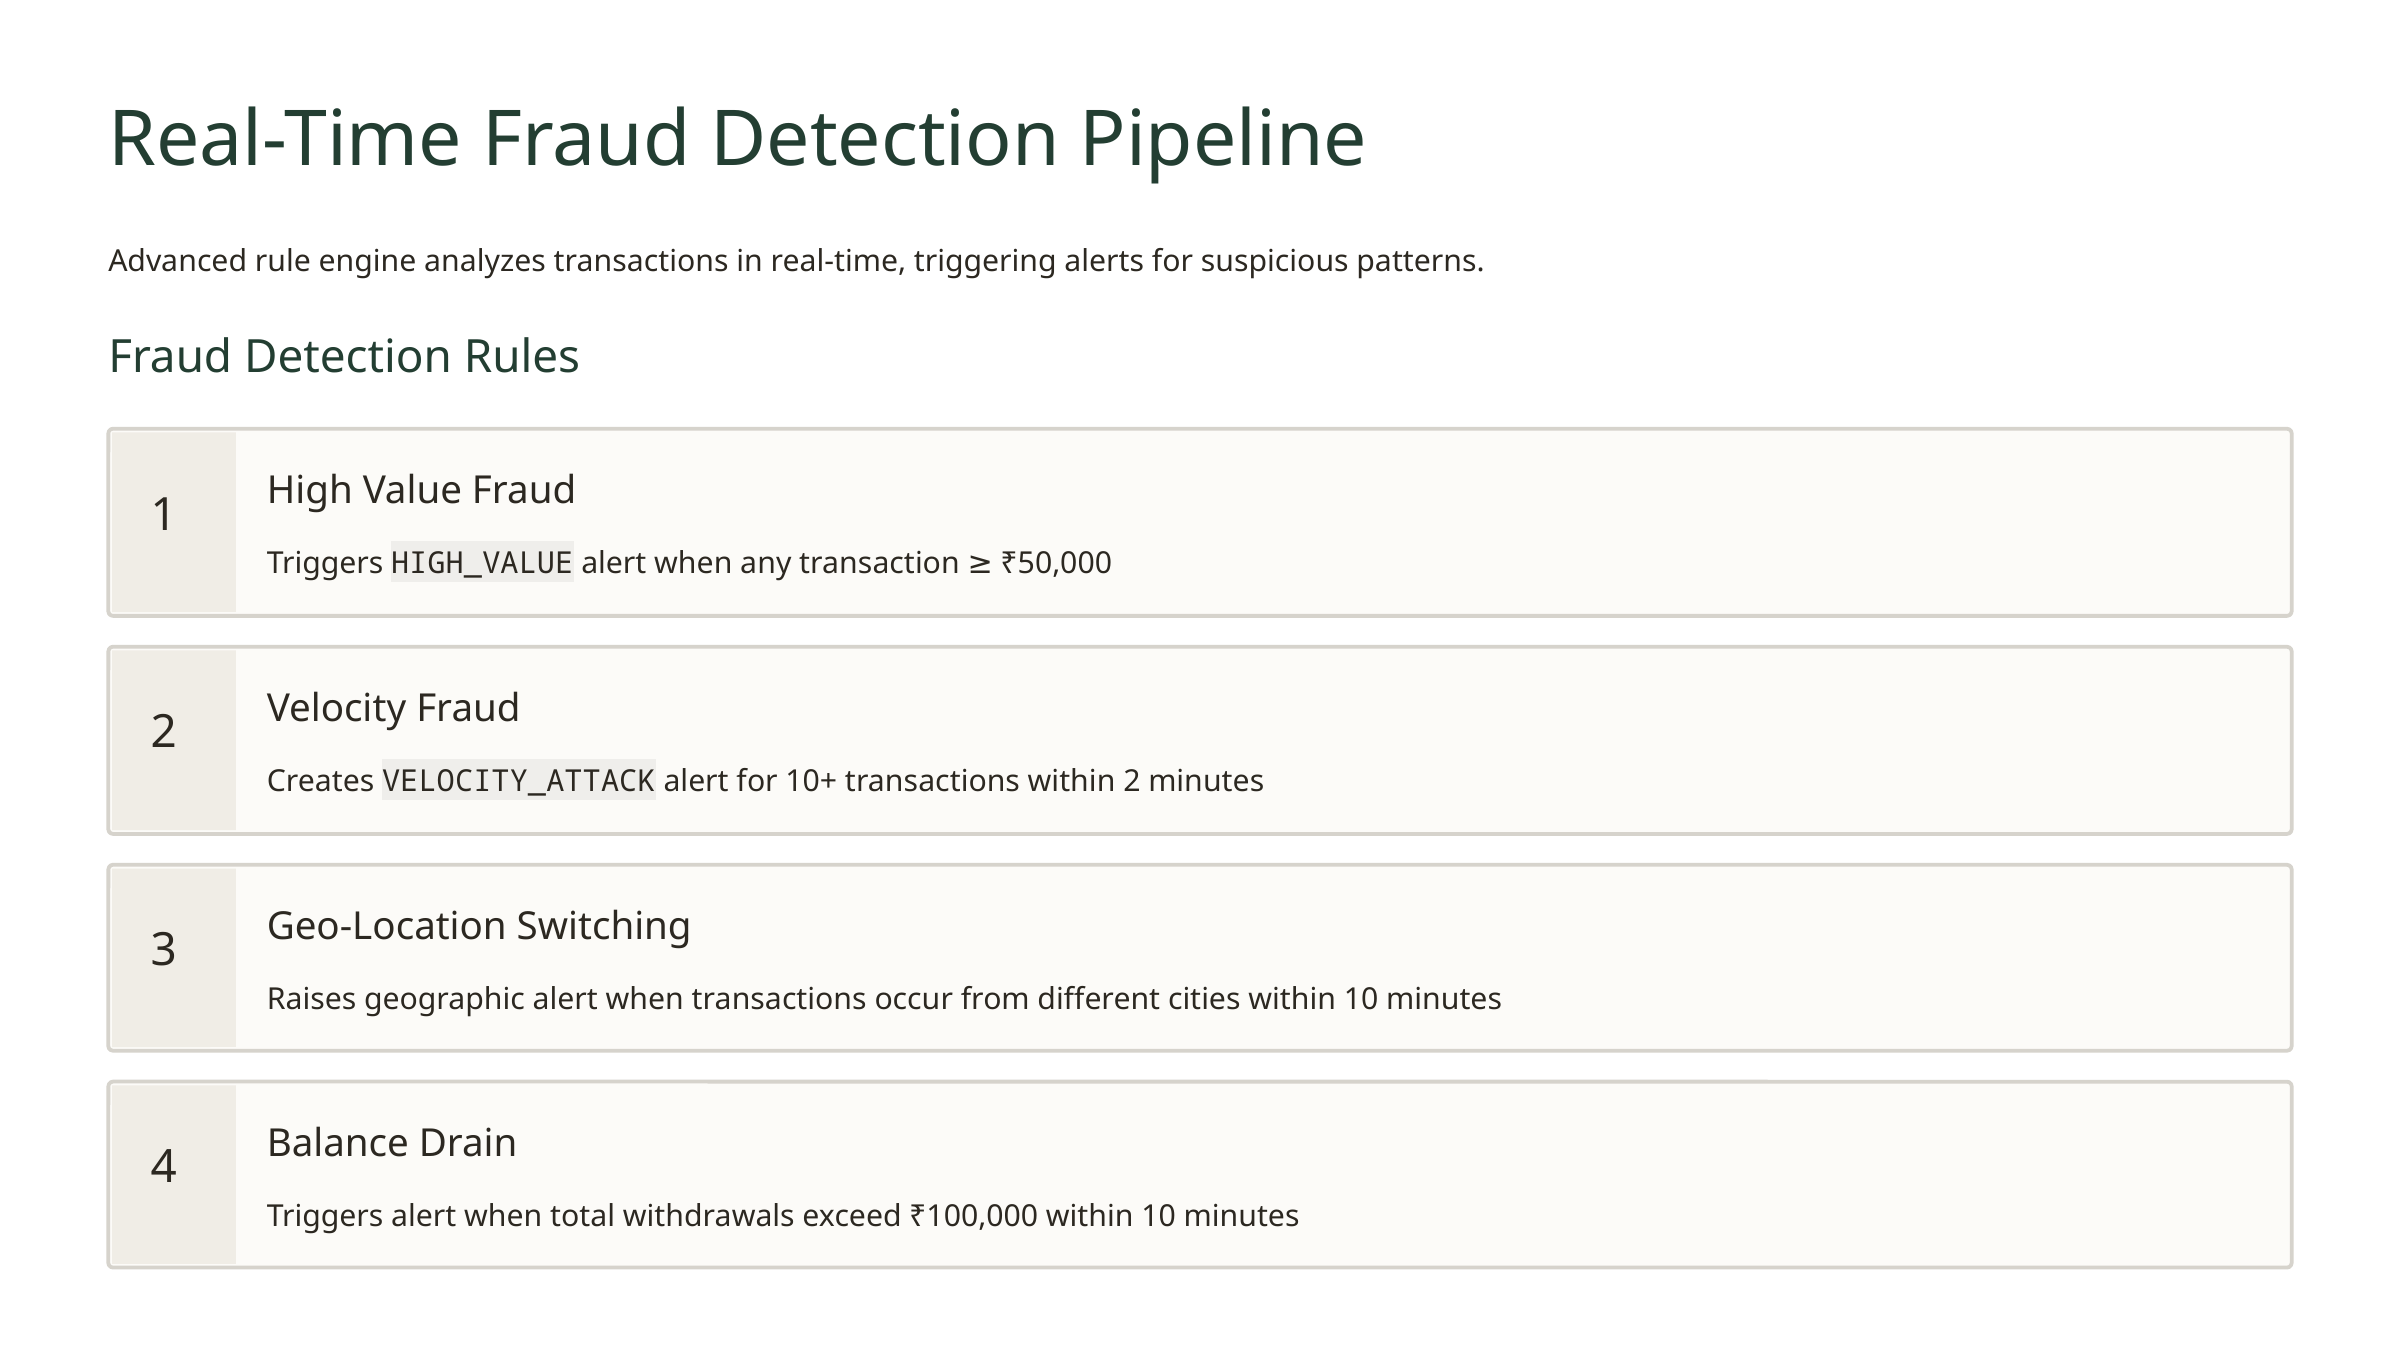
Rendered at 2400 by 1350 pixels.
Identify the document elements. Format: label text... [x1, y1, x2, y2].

text_box Triggers HIGH_VALUE alert when any transaction ≥ ₹50,000 [266, 530, 2257, 582]
text_box Triggers alert when total withdrawals exceed ₹100,000 within 10 minutes [266, 1183, 2257, 1233]
text_box Fraud Detection Rules [108, 324, 573, 383]
text_box [112, 868, 236, 1048]
text_box [108, 864, 2292, 1051]
text_box Advanced rule engine analyzes transactions in real-time, triggering alerts for suspicious patterns. [108, 228, 2292, 278]
text_box 2 [150, 711, 198, 770]
text_box Real-Time Fraud Detection Pipeline [108, 85, 1330, 182]
text_box Velocity Fraud [266, 681, 654, 730]
text_box Creates VELOCITY_ATTACK alert for 10+ transactions within 2 minutes [266, 748, 2257, 800]
text_box 3 [150, 928, 198, 987]
text_box Raises geographic alert when transactions occur from different cities within 10 minutes [266, 966, 2257, 1016]
text_box [112, 432, 236, 613]
text_box 1 [150, 493, 198, 552]
text_box Balance Drain [266, 1116, 654, 1165]
text_box 4 [150, 1145, 198, 1204]
text_box [108, 1081, 2292, 1268]
text_box [108, 646, 2292, 834]
text_box High Value Fraud [266, 463, 654, 512]
text_box [112, 1085, 236, 1264]
text_box Geo-Location Switching [266, 899, 681, 948]
text_box [112, 650, 236, 831]
text_box [108, 428, 2292, 616]
